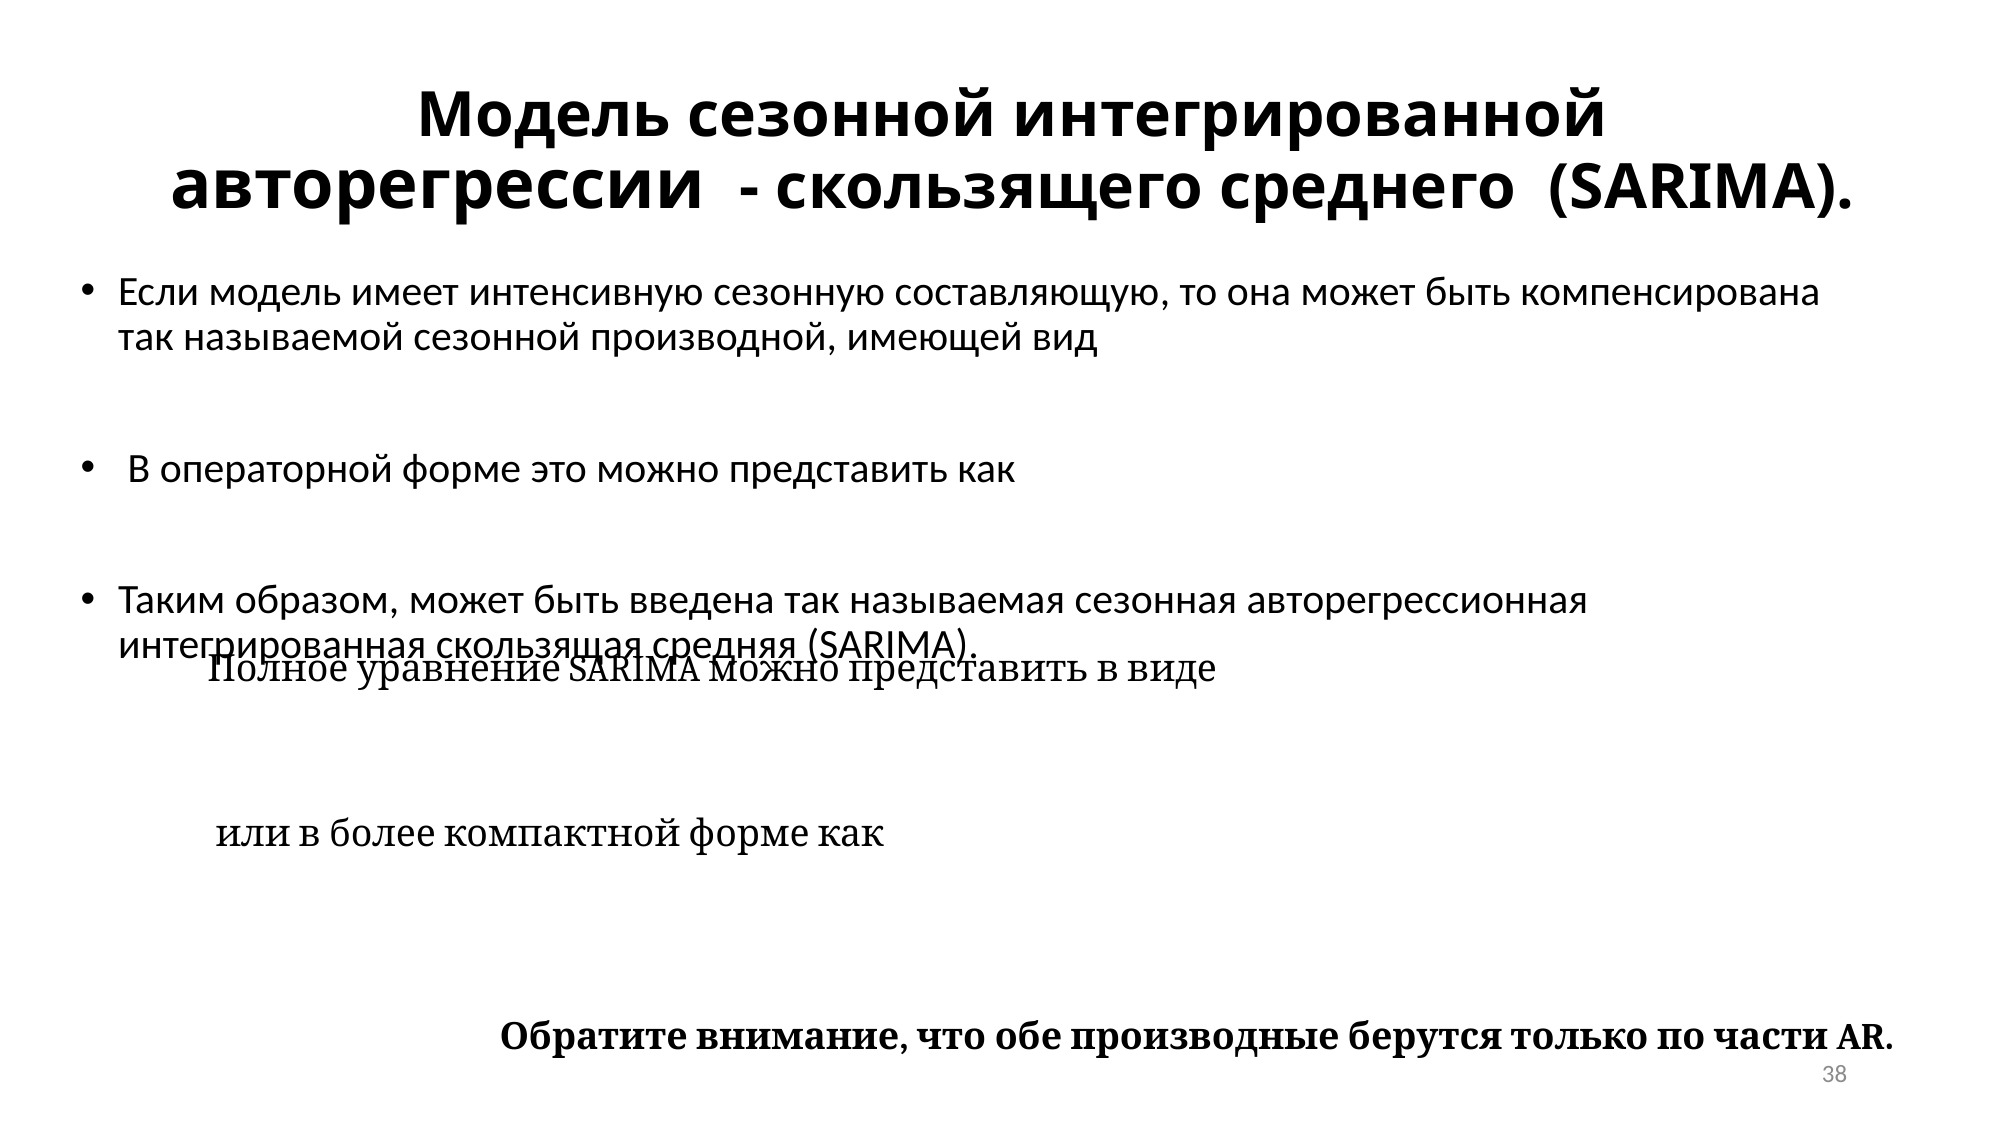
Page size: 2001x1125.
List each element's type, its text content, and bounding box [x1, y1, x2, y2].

title Модель сезонной интегрированной авторегрессии - скользящего среднего (SARIMA). [149, 44, 1875, 262]
slide_number 38 [1412, 1042, 1863, 1103]
text_box Обратите внимание, что обе производные берутся только по части AR. [484, 1004, 1909, 1065]
